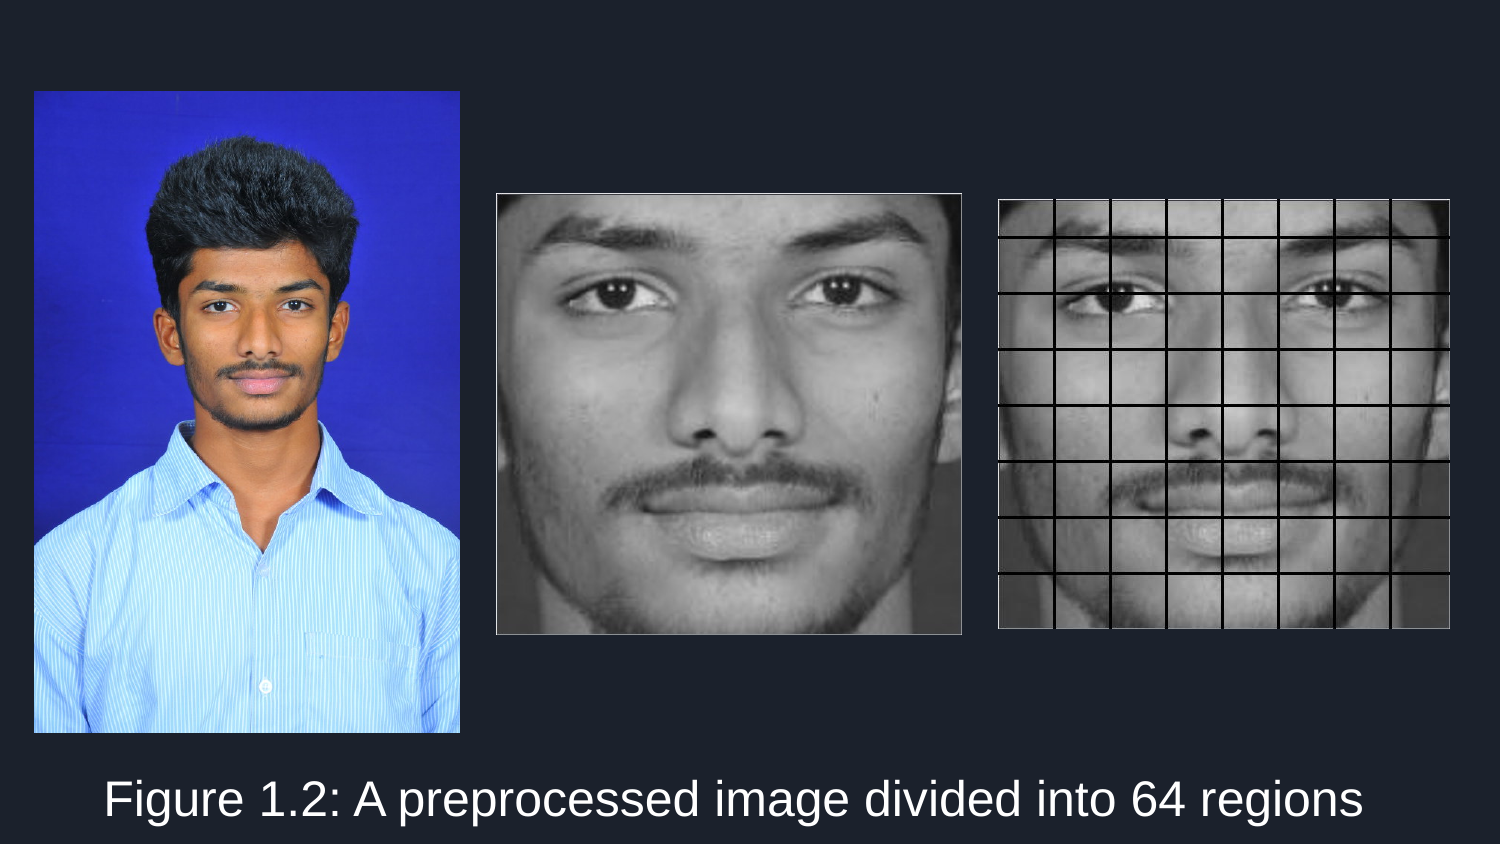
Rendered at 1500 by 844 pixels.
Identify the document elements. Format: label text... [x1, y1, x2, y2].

picture [997, 199, 1451, 629]
picture [496, 193, 962, 635]
text_box Figure 1.2: A preprocessed image divided into 64 regions [88, 750, 1396, 818]
picture [34, 91, 460, 733]
